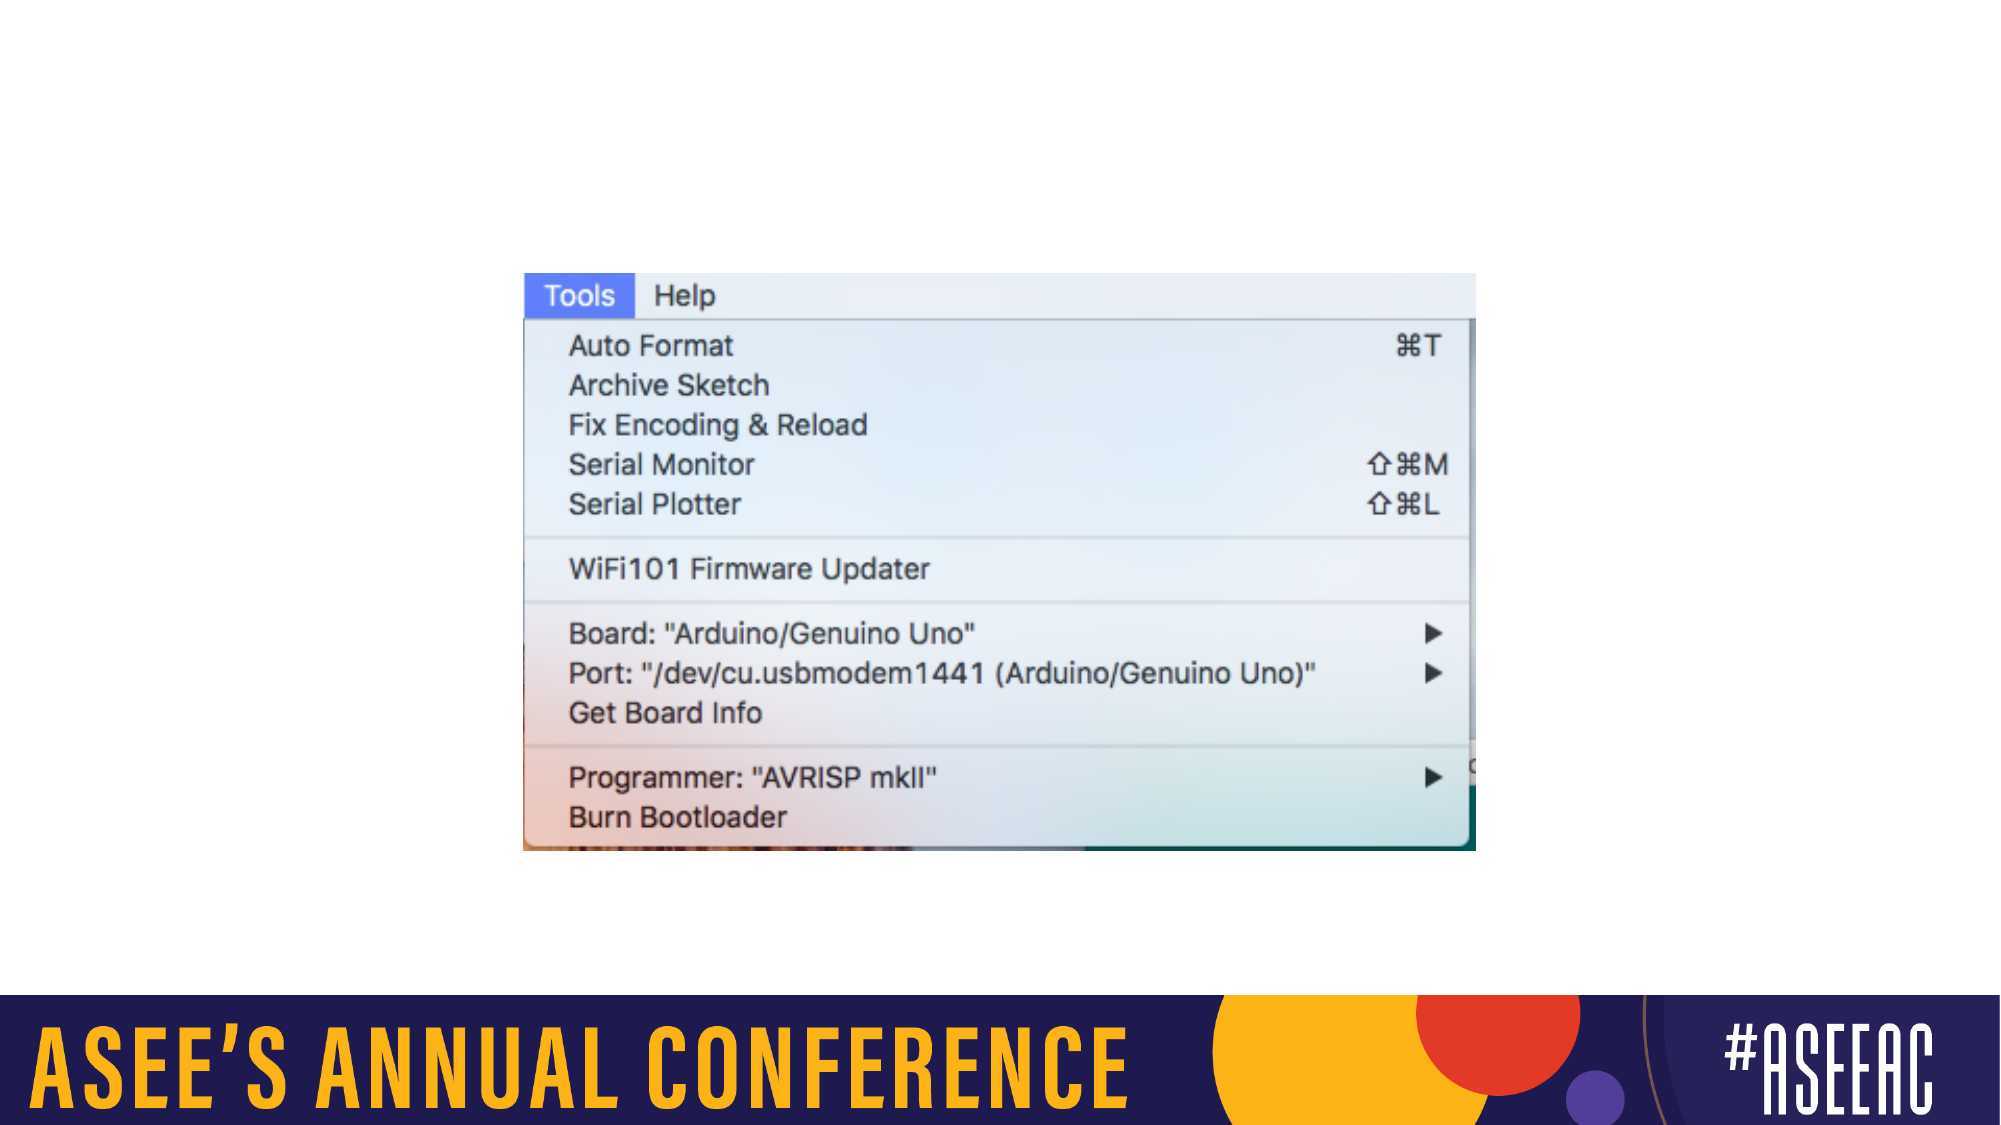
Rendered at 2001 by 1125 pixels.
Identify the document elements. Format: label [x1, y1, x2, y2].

picture [0, 995, 2000, 1125]
picture [523, 273, 1476, 851]
